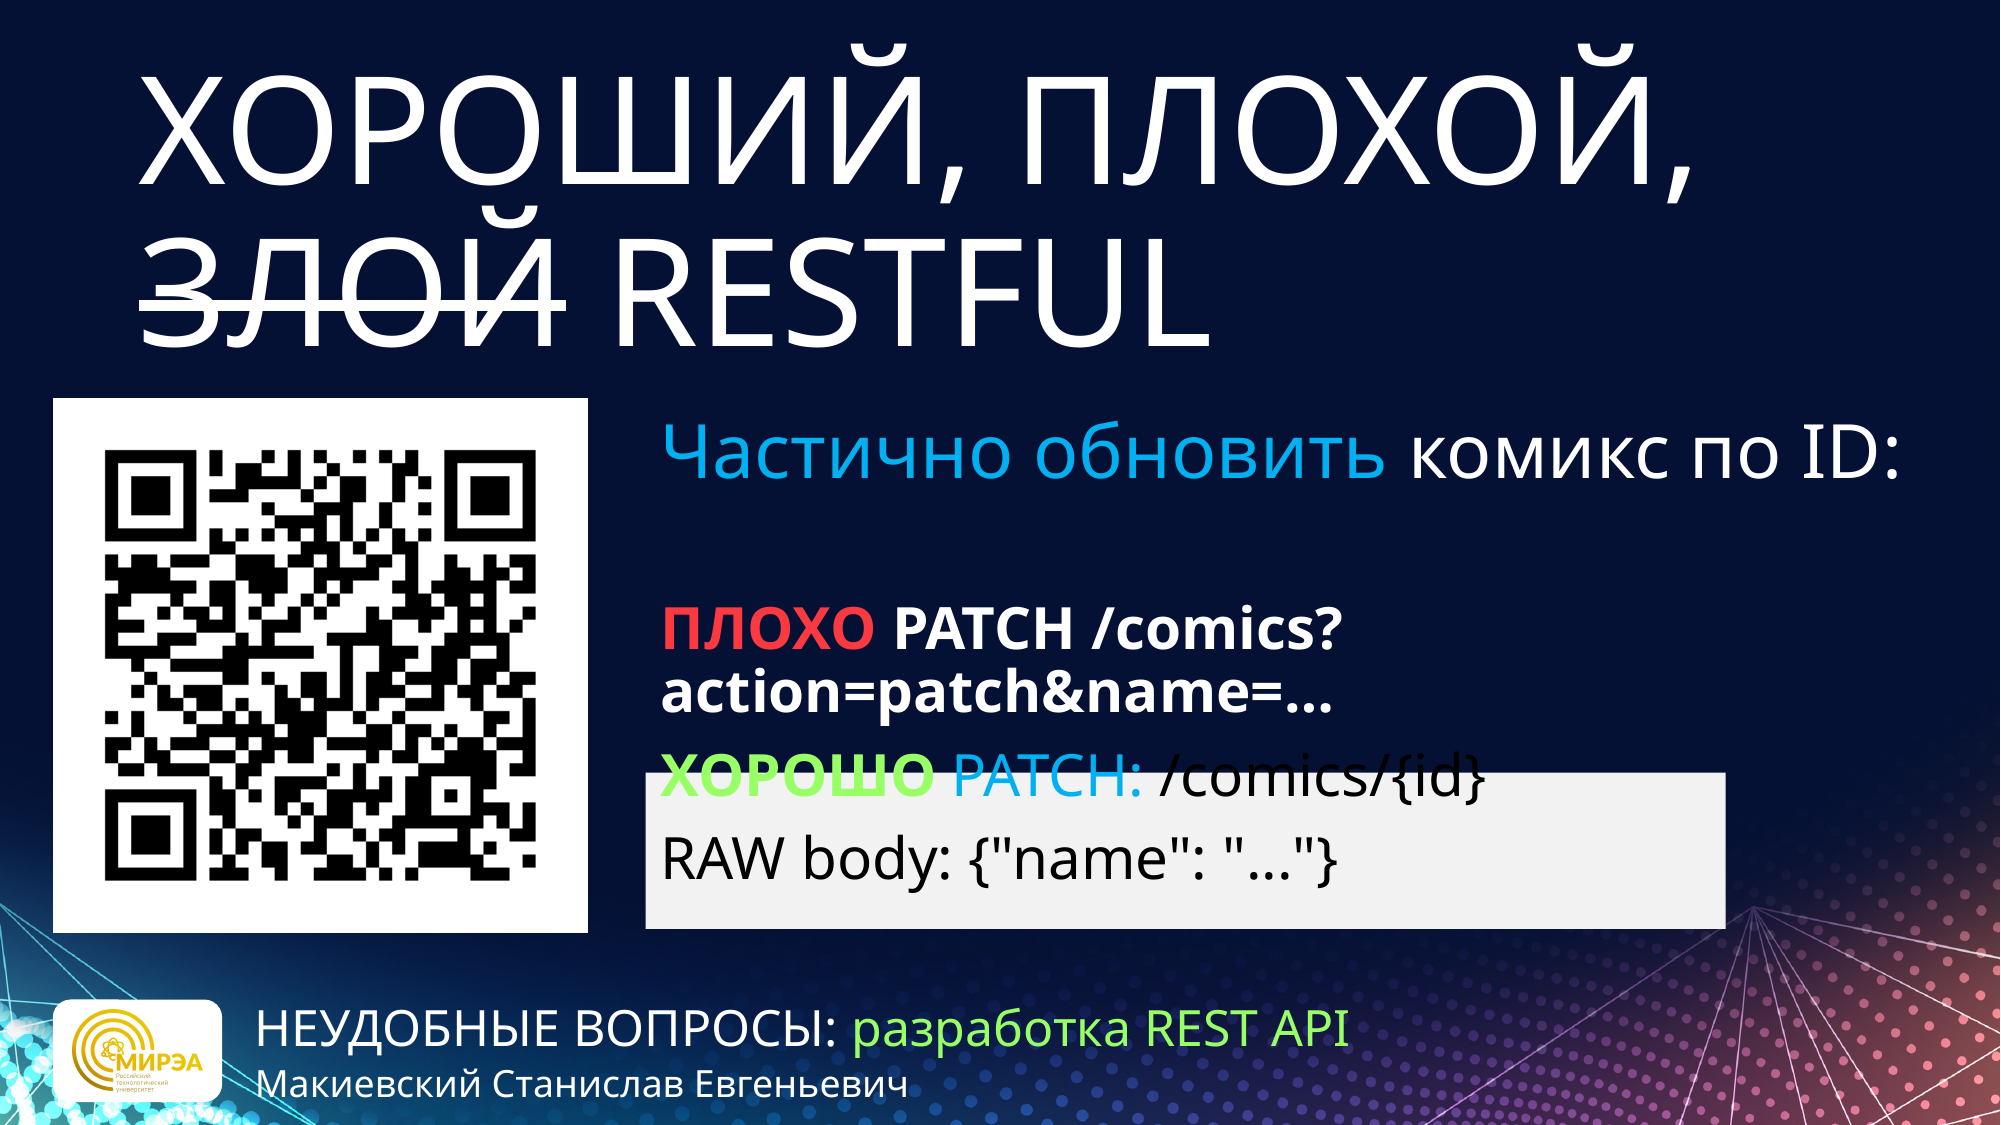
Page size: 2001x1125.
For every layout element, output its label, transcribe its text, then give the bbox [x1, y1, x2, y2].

title ХОРОШИЙ, ПЛОХОЙ, ЗЛОЙ RESTFUL [123, 181, 1849, 252]
list Частично обновить комикс по ID: ПЛОХО PATCH /comics?action=patch&name=… ХОРОШО PATCH: /comics/{id} RAW body: {"name": "..."} [645, 406, 1919, 955]
picture [0, 0, 2000, 1125]
